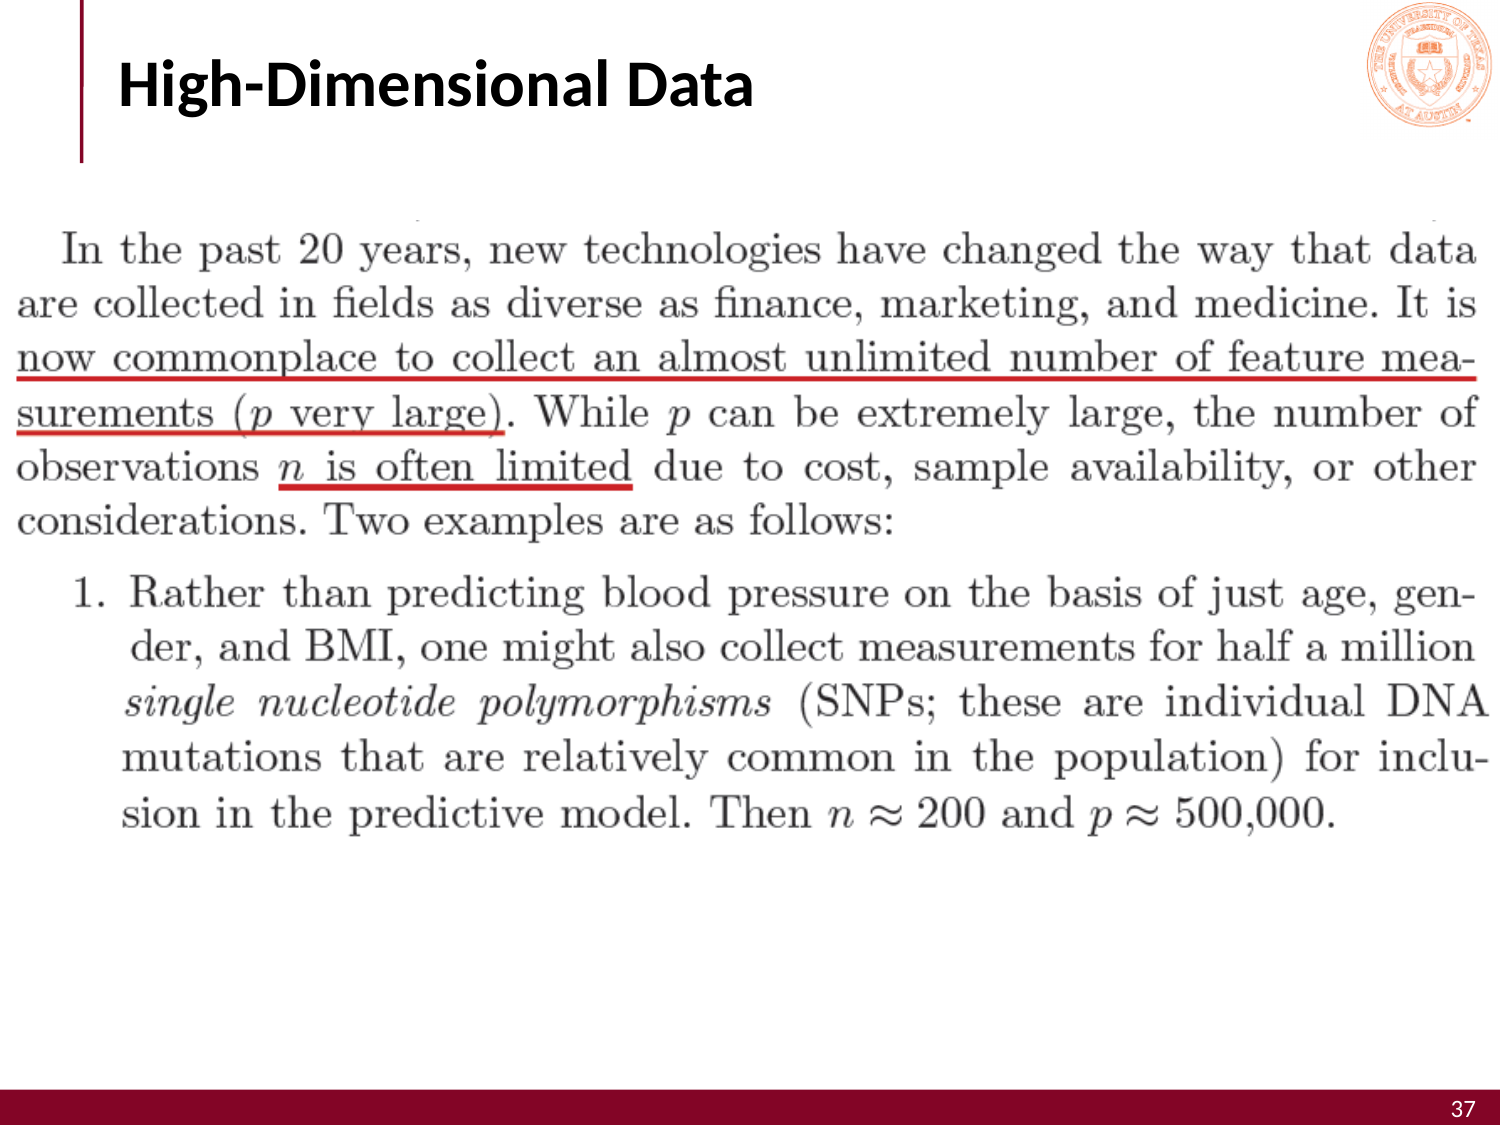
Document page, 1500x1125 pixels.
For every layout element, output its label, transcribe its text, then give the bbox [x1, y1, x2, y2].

picture [1360, 0, 1498, 140]
title High-Dimensional Data [103, 37, 1400, 122]
slide_number 37 [1141, 1077, 1492, 1125]
picture [0, 220, 1500, 841]
